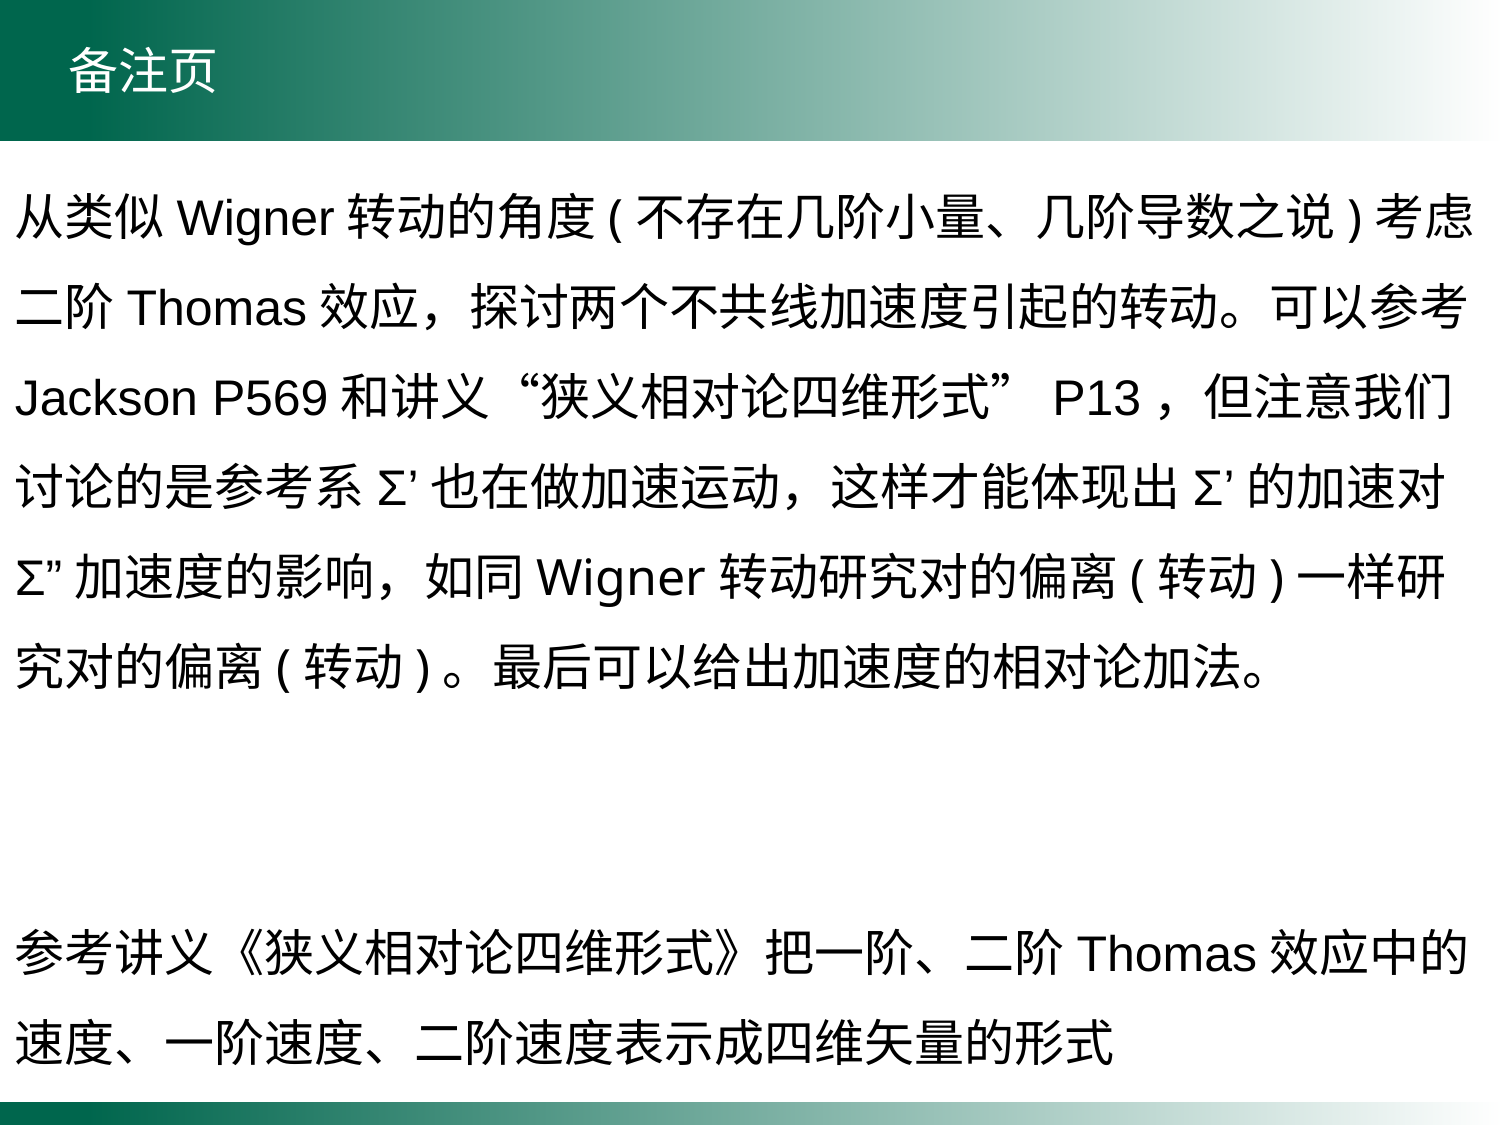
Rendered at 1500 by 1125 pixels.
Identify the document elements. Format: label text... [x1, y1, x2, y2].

text_box 参考讲义《狭义相对论四维形式》把一阶、二阶Thomas效应中的速度、一阶速度、二阶速度表示成四维矢量的形式 [0, 883, 1500, 1079]
